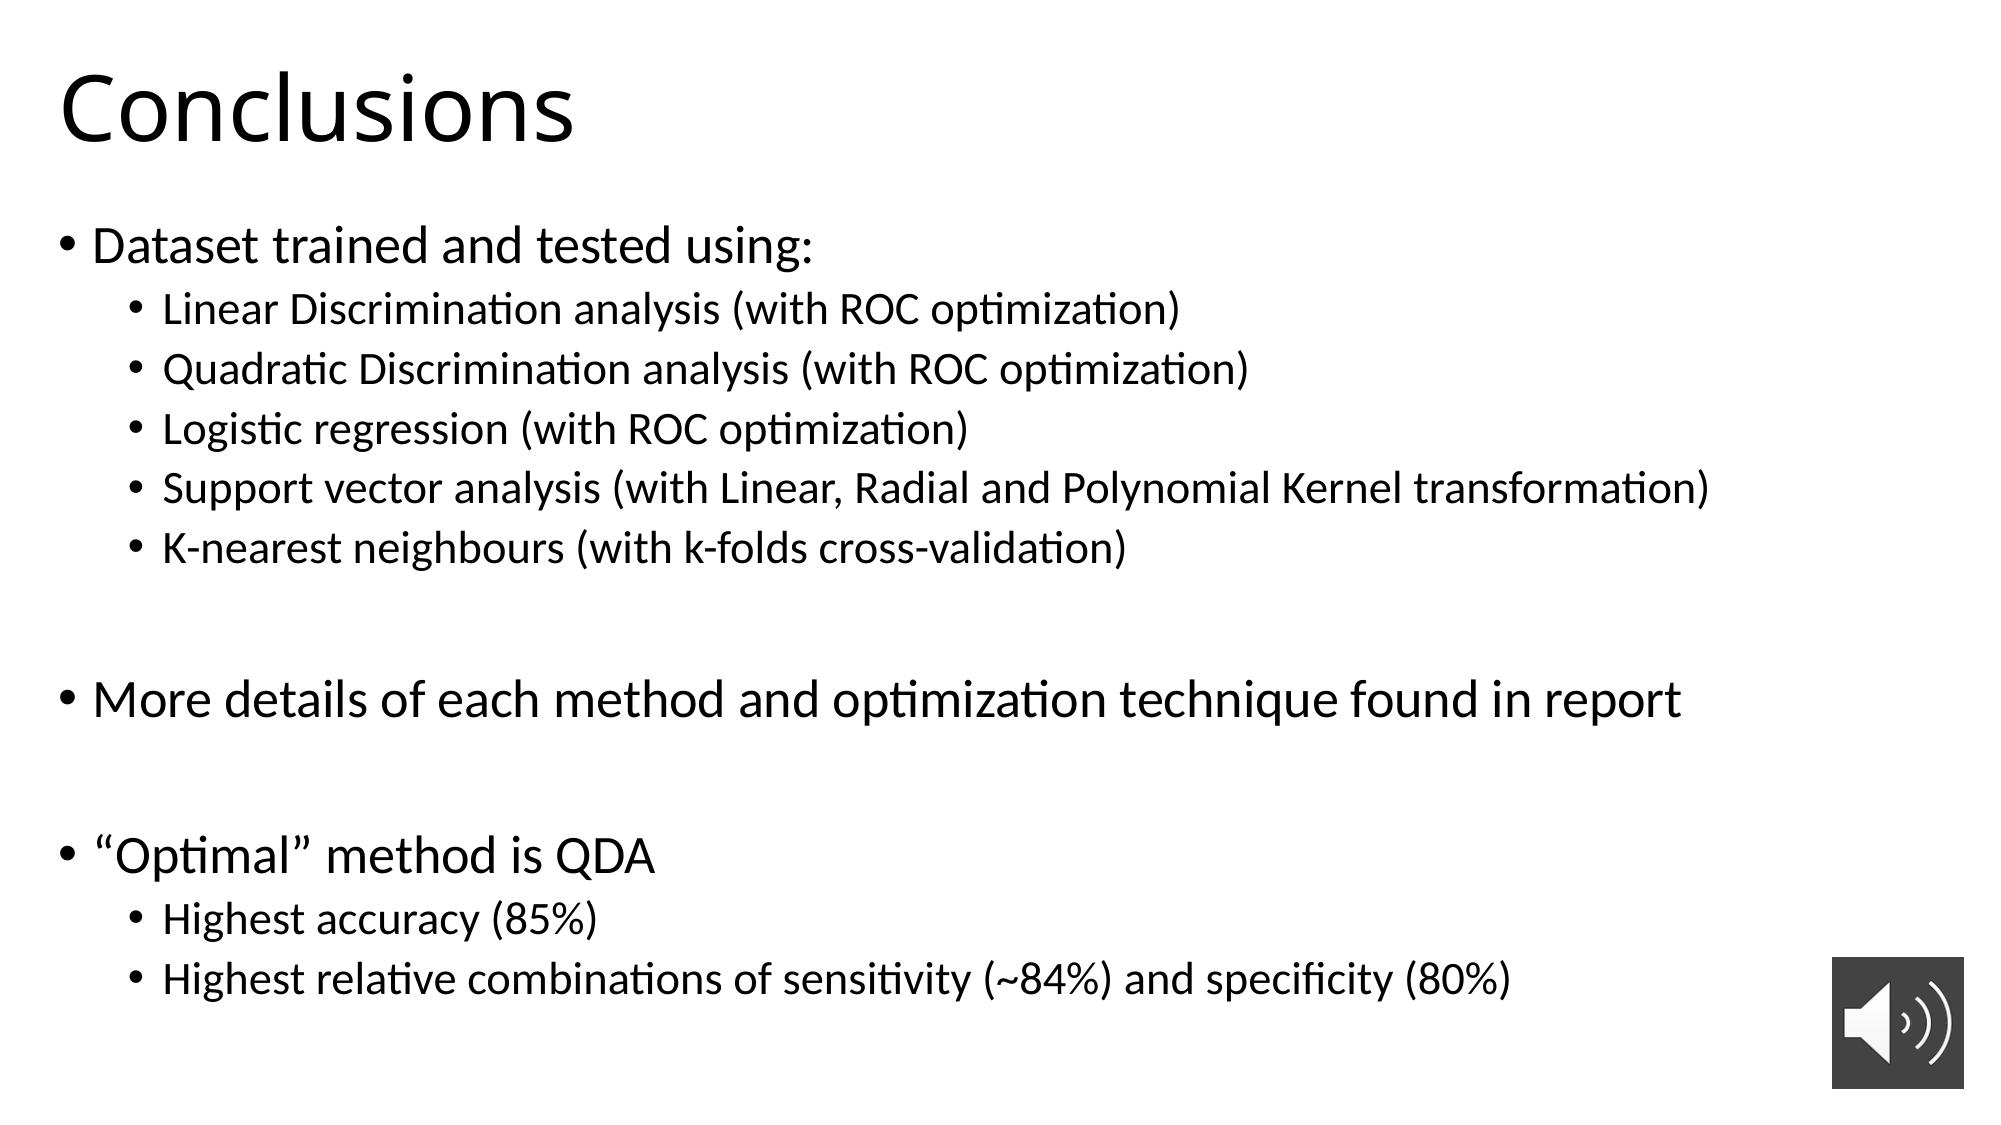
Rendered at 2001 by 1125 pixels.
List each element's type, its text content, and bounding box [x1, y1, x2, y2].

title Conclusions [43, 45, 1769, 179]
picture [1831, 956, 1965, 1090]
list Dataset trained and tested using: Linear Discrimination analysis (with ROC optimization) Quadratic Discrimination analysis (with ROC optimization) Logistic regression (with ROC optimization) Support vector analysis (with Linear, Radial and Polynomial Kernel transformation) K-nearest neighbours (with k-folds cross-validation) More details of each method and optimization technique found in report “Optimal” method is QDA Highest accuracy (85%) Highest relative combinations of sensitivity (~84%) and specificity (80%) [43, 209, 1953, 1014]
